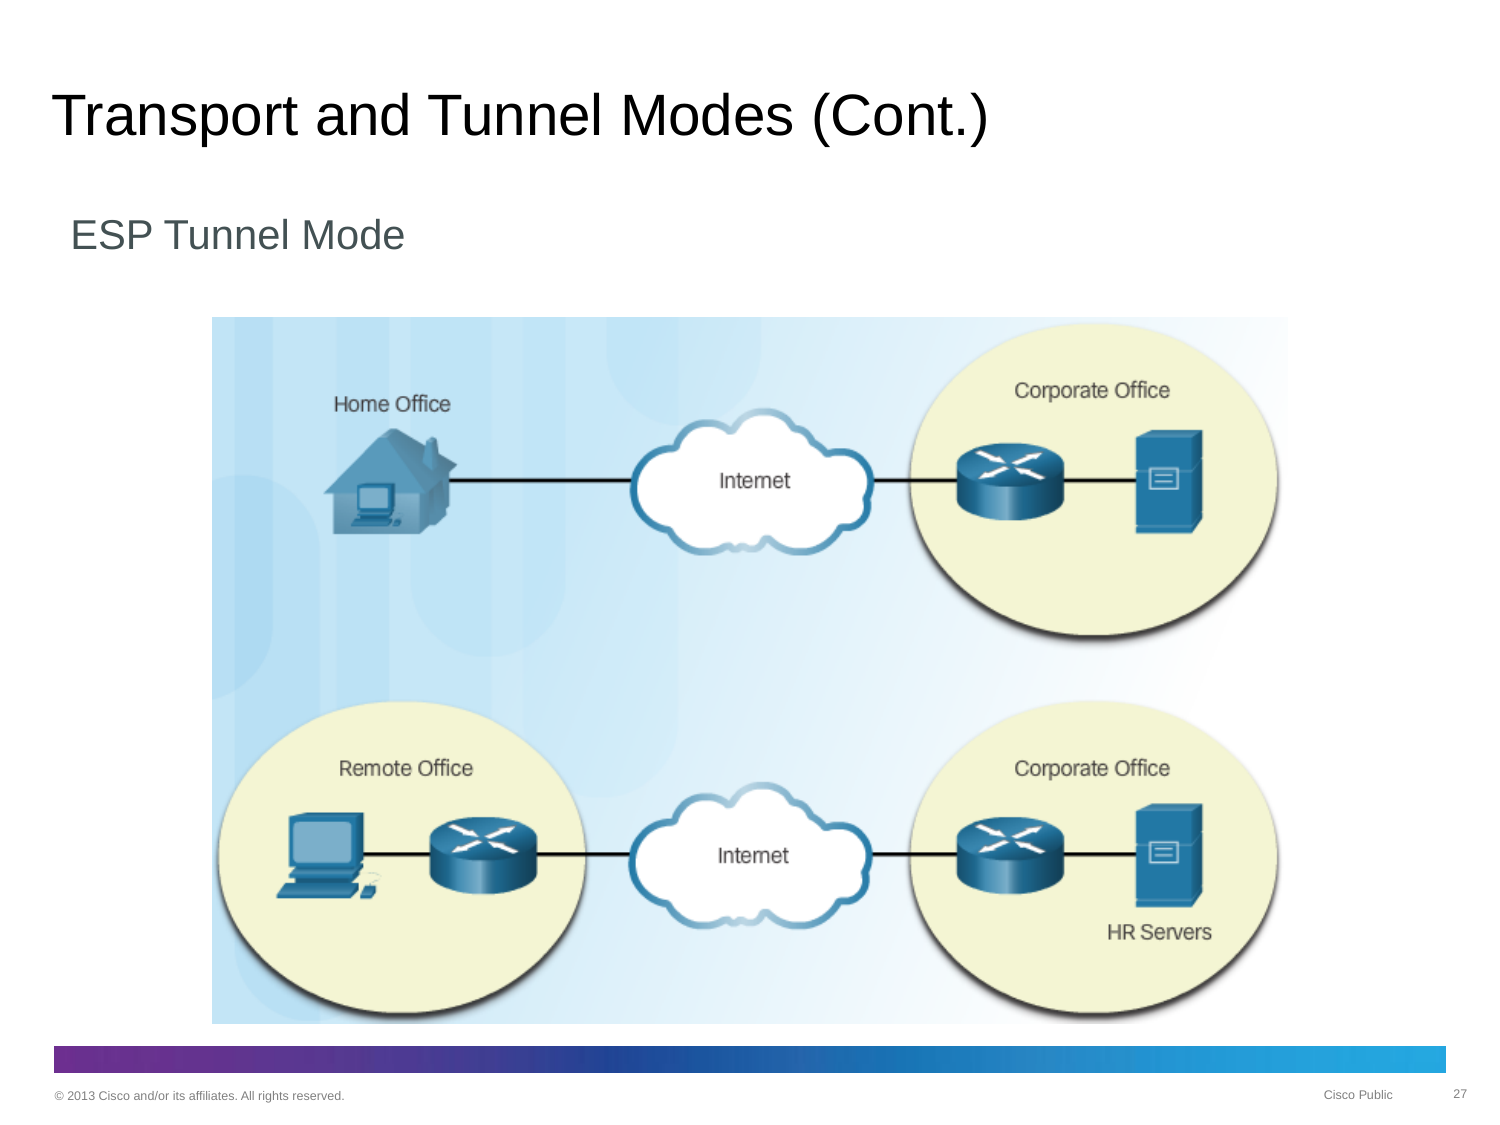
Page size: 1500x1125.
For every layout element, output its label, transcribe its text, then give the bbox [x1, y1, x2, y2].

text_box ESP Tunnel Mode [55, 204, 515, 271]
title Transport and Tunnel Modes (Cont.) [37, 17, 1447, 155]
picture [54, 1046, 1446, 1073]
picture [212, 316, 1288, 1024]
